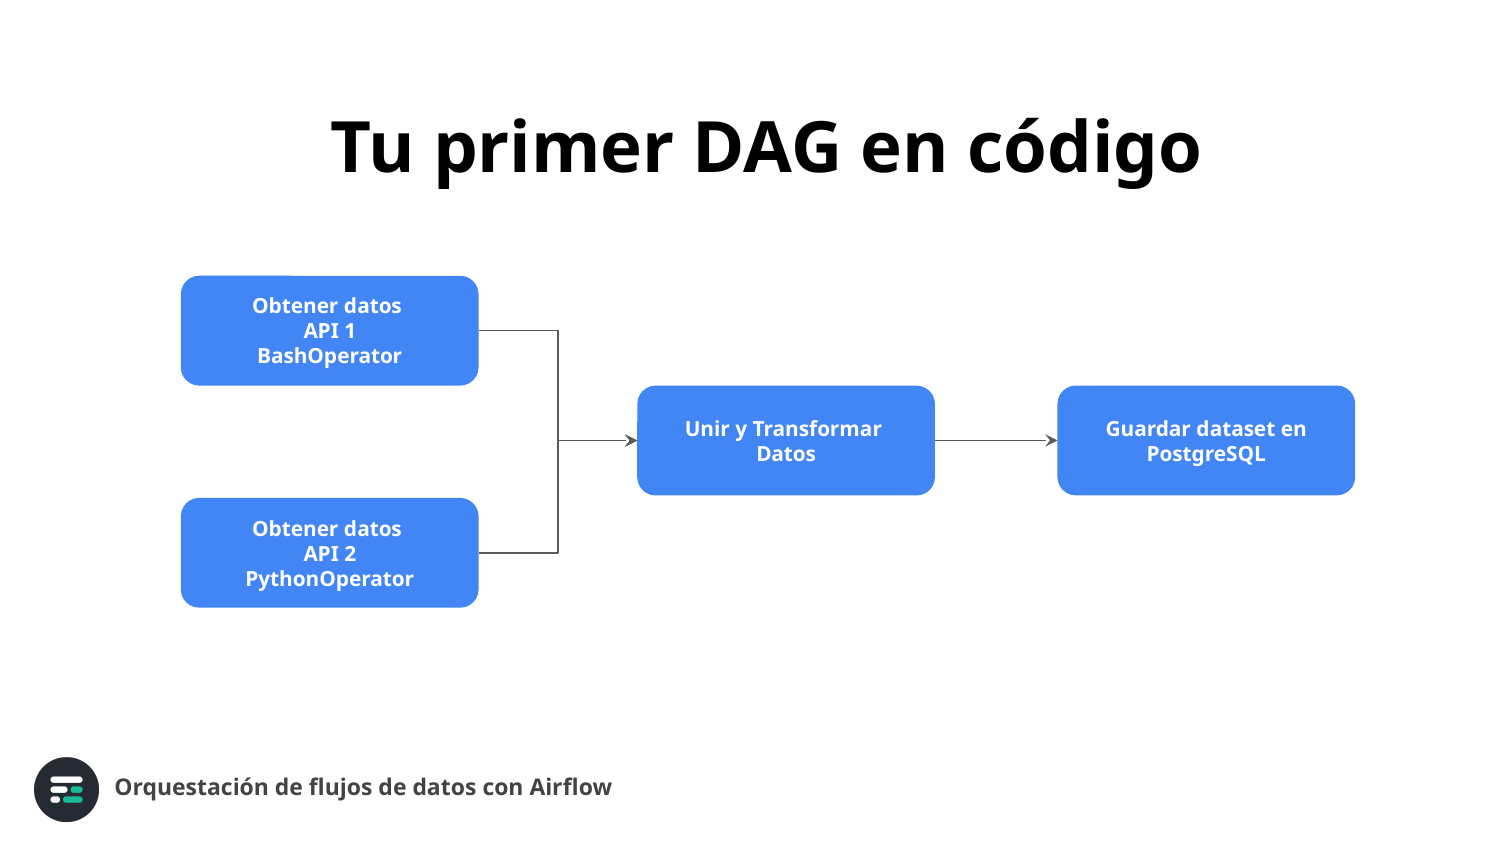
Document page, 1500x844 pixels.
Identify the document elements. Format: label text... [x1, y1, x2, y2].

text_box Obtener datos API 2 PythonOperator [180, 497, 479, 608]
title Tu primer DAG en código [67, 75, 1466, 214]
text_box Unir y Transformar Datos [643, 385, 935, 496]
picture [33, 756, 100, 823]
text_box Obtener datos API 1 BashOperator [180, 275, 479, 386]
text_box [478, 440, 638, 554]
text_box Guardar dataset en PostgreSQL [1057, 385, 1356, 496]
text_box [478, 330, 638, 439]
text_box Orquestación de flujos de datos con Airflow [104, 759, 649, 815]
